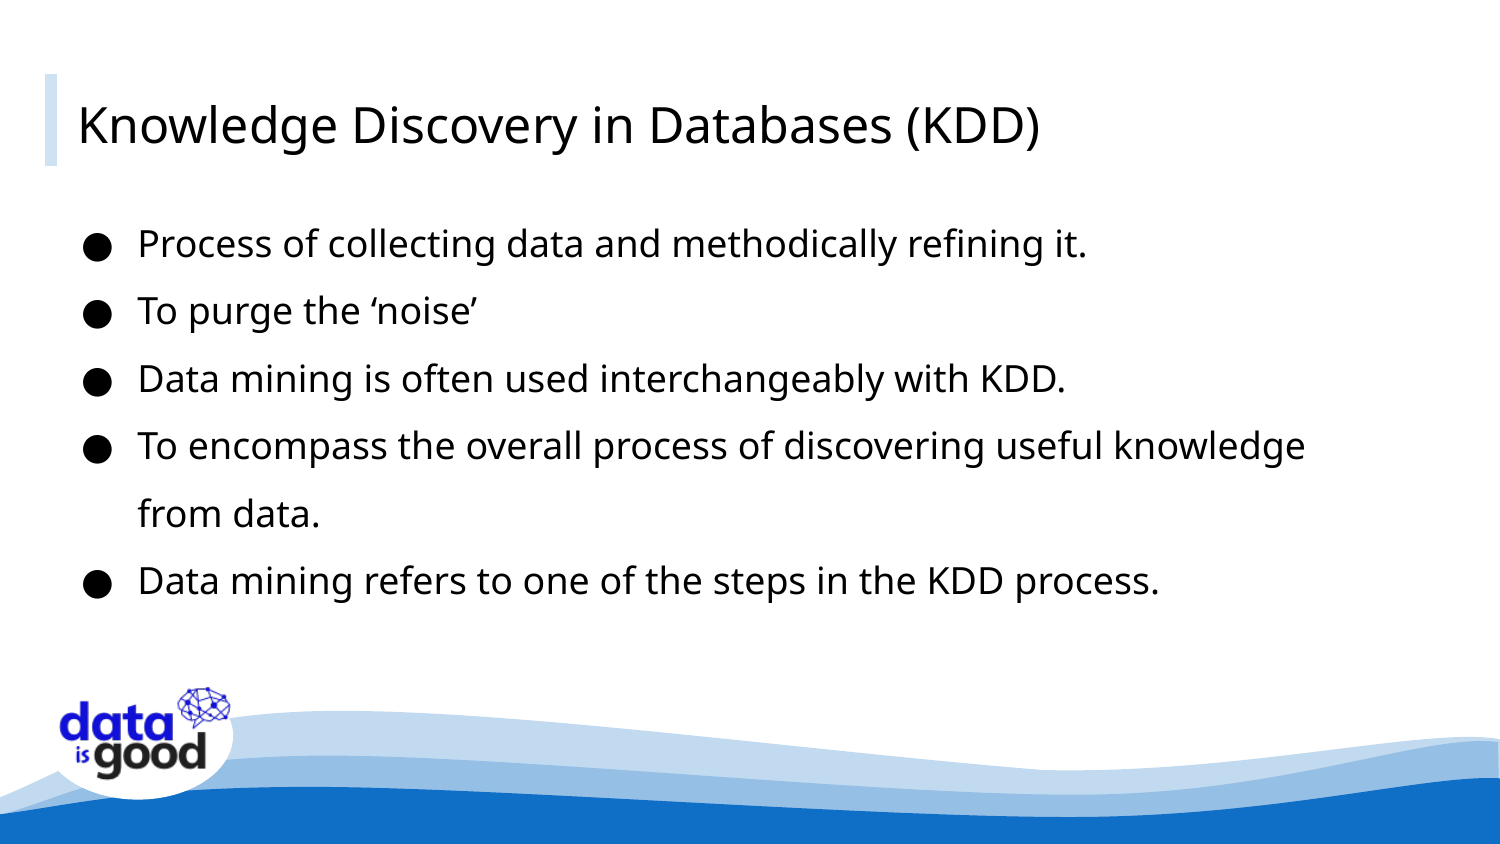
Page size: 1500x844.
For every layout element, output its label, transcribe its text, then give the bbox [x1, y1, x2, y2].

picture [58, 706, 231, 804]
list Process of collecting data and methodically refining it. To purge the ‘noise’ Data mining is often used interchangeably with KDD. To encompass the overall process of discovering useful knowledge from data. Data mining refers to one of the steps in the KDD process. [51, 186, 1352, 706]
title Knowledge Discovery in Databases (KDD) [66, 72, 1449, 167]
